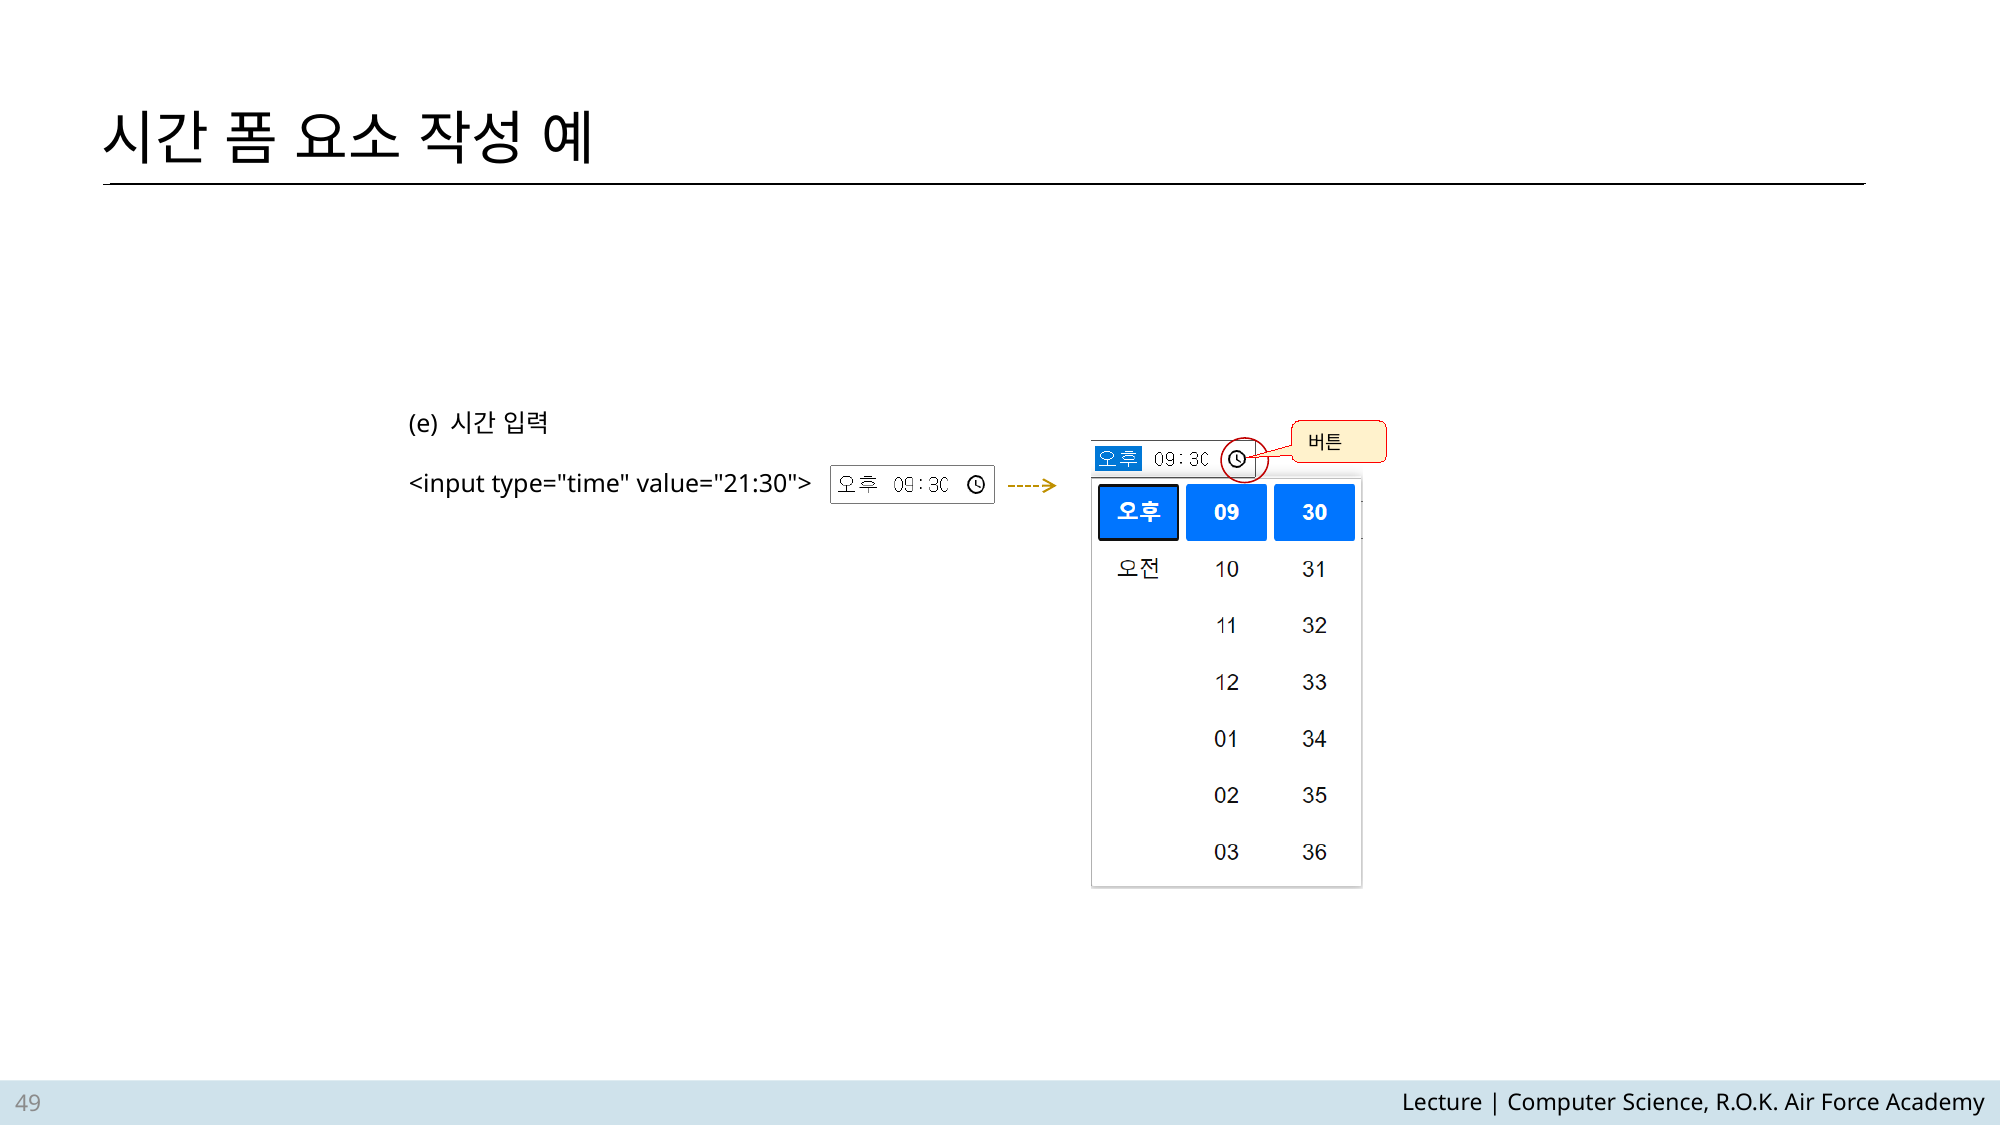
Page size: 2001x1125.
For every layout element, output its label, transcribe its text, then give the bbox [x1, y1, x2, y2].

text_box (e) 시간 입력 <input type="time" value="21:30"> [394, 399, 911, 505]
list 시간 폼 요소 작성 예 [90, 109, 1862, 172]
picture [825, 462, 1000, 509]
picture [1091, 437, 1363, 889]
slide_number 49 [0, 1086, 114, 1123]
text_box 버튼 [1291, 420, 1387, 463]
